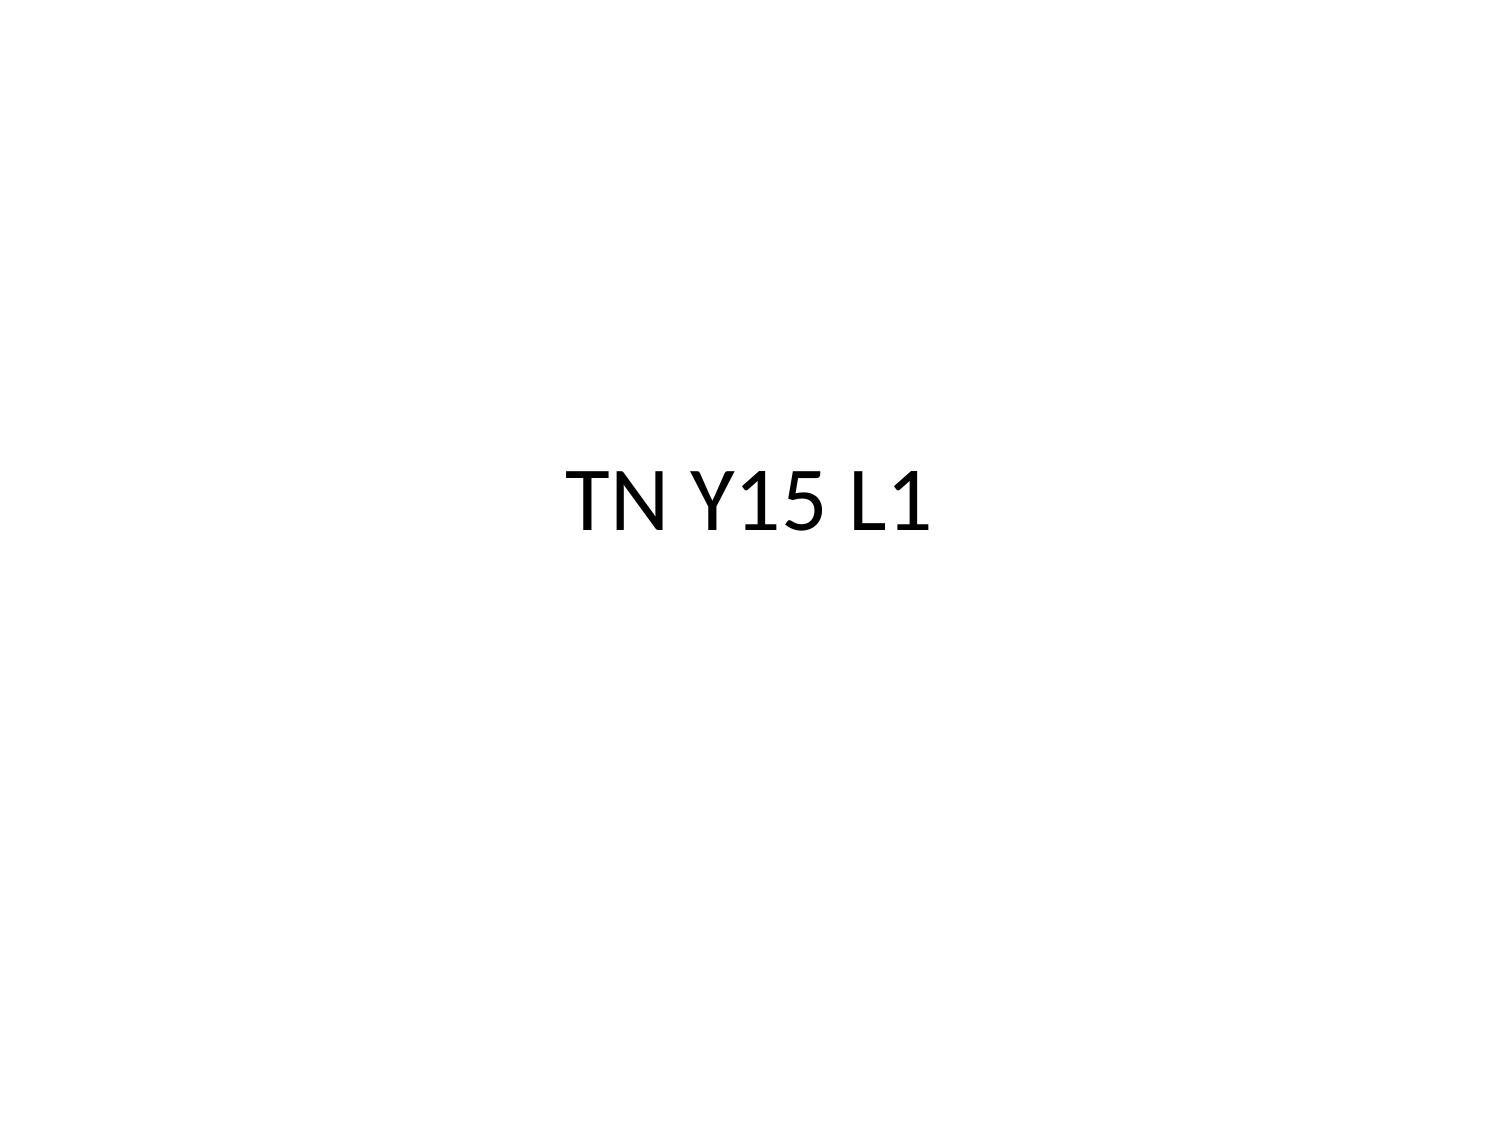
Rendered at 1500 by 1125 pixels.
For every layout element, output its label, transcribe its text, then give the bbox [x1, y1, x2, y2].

title TN Y15 L1 [75, 399, 1425, 588]
